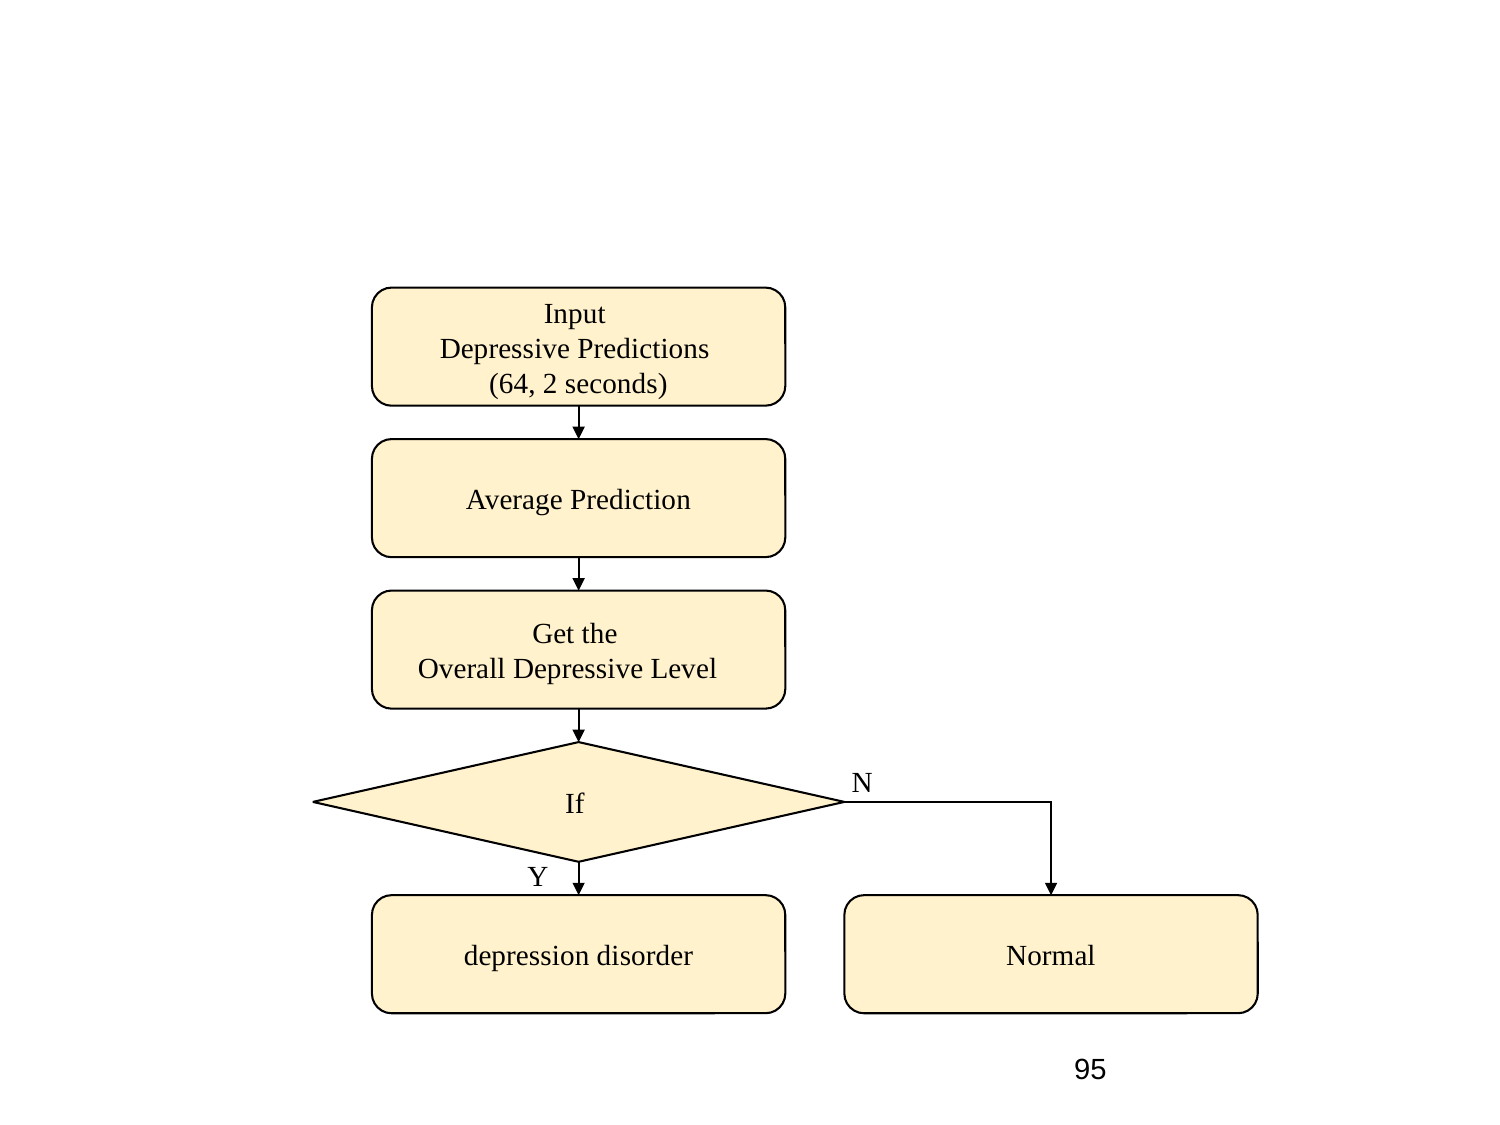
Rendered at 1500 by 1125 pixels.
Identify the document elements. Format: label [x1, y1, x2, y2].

text_box [370, 849, 787, 1015]
slide_number [1059, 1042, 1397, 1103]
text_box [832, 755, 1259, 1015]
text_box [370, 286, 787, 591]
